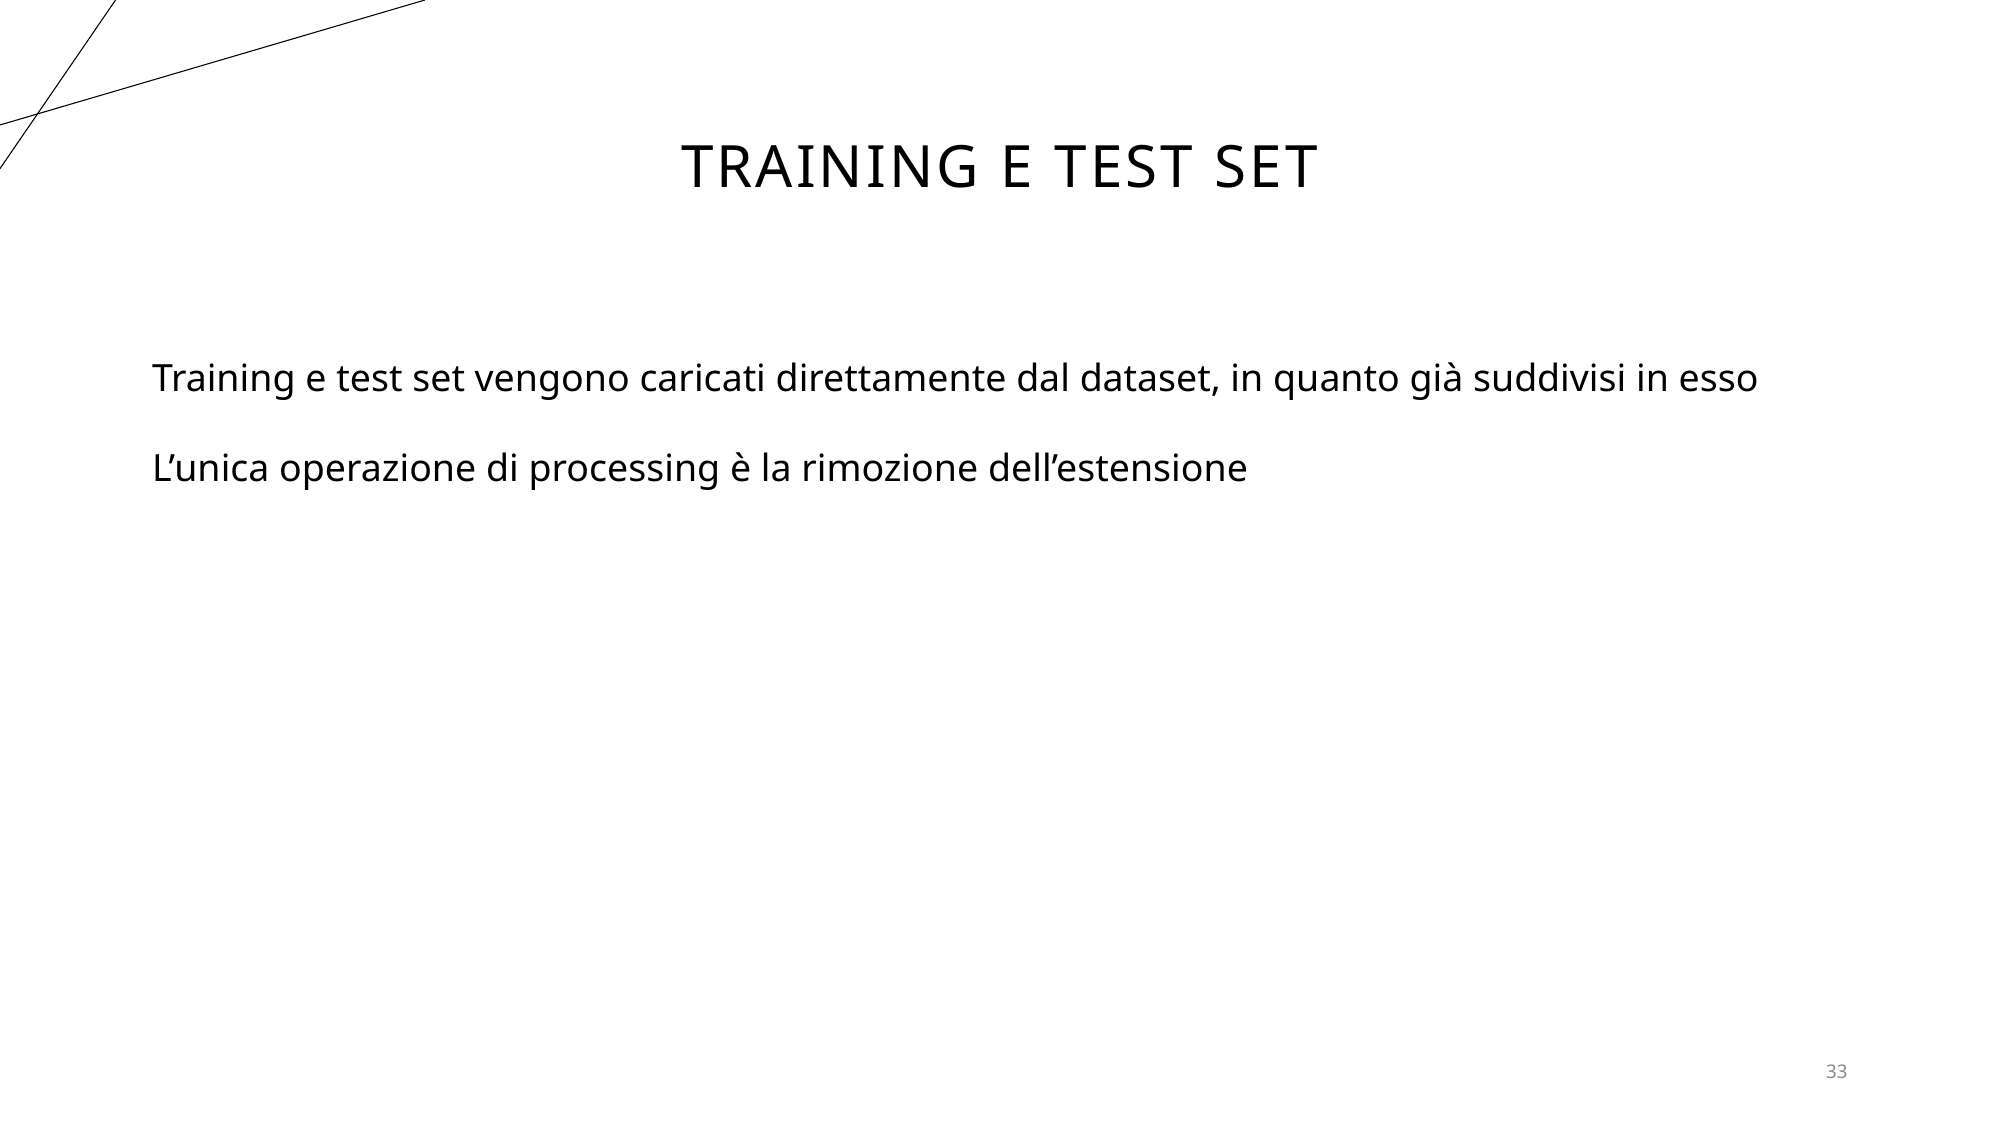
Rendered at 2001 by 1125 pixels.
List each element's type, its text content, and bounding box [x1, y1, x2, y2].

title Training e test set [137, 59, 1863, 278]
slide_number 33 [1412, 1042, 1863, 1103]
